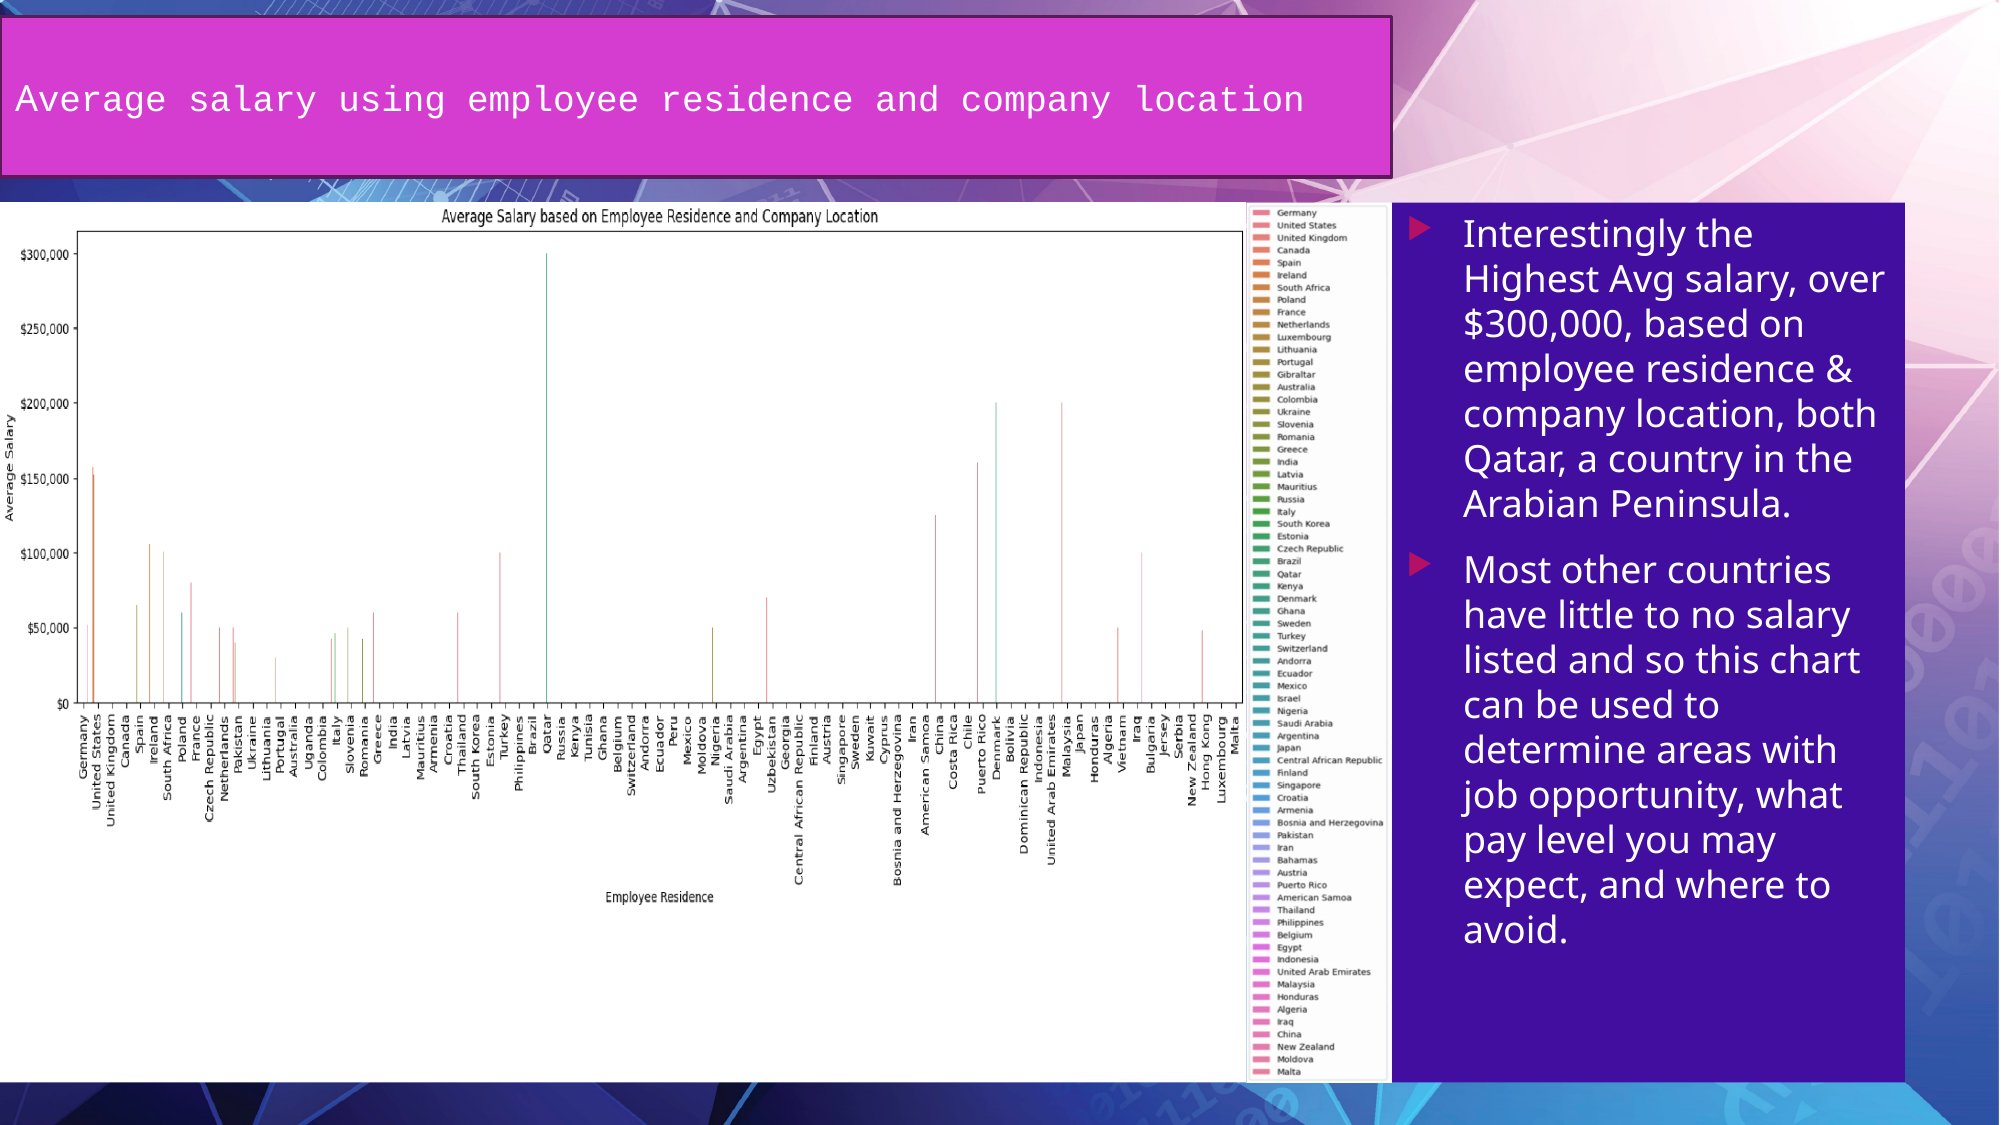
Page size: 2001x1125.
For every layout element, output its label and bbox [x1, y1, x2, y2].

list [0, 202, 1247, 913]
picture [0, 0, 2000, 1125]
